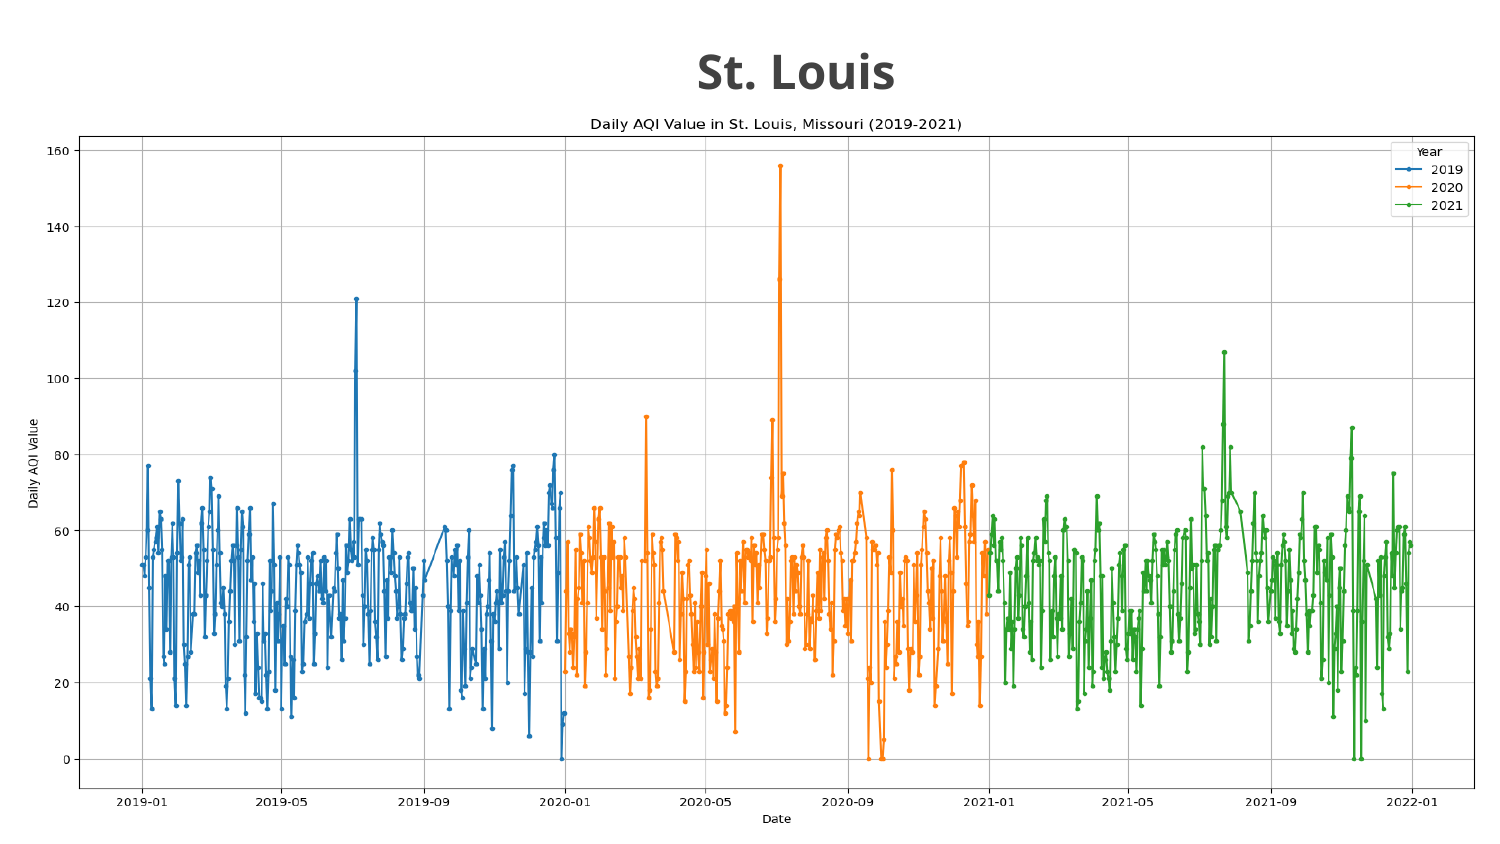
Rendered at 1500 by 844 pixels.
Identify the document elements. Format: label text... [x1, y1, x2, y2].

title St. Louis [219, 23, 1373, 108]
picture [19, 110, 1482, 833]
